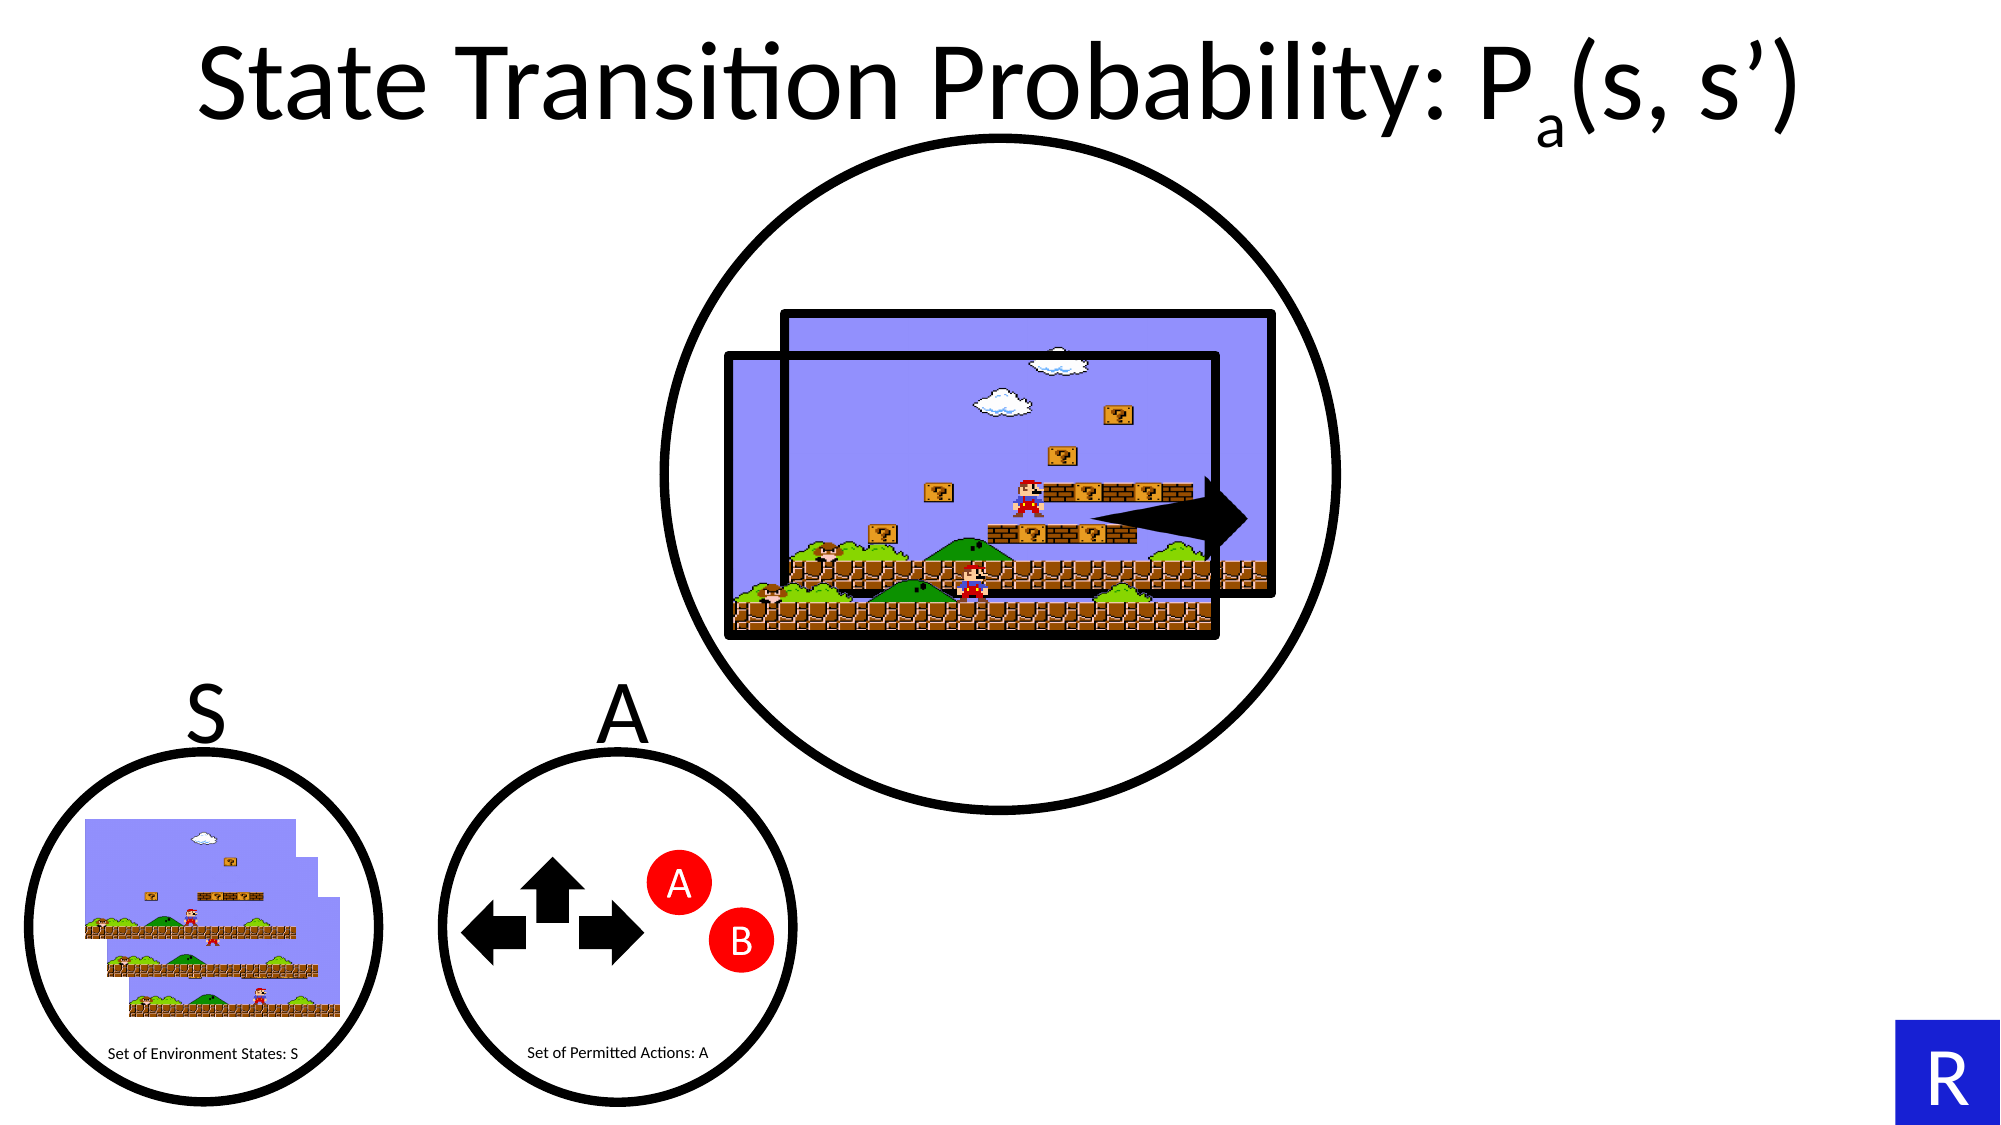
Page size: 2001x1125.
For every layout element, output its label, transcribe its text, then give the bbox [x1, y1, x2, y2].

text_box A [581, 644, 665, 751]
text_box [733, 318, 1267, 631]
text_box State Transition Probability: Pa(s, s’) [181, 0, 1819, 169]
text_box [442, 751, 793, 1103]
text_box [28, 751, 379, 1102]
text_box R [1894, 1019, 2000, 1125]
text_box S [170, 644, 243, 751]
text_box [663, 137, 1338, 812]
